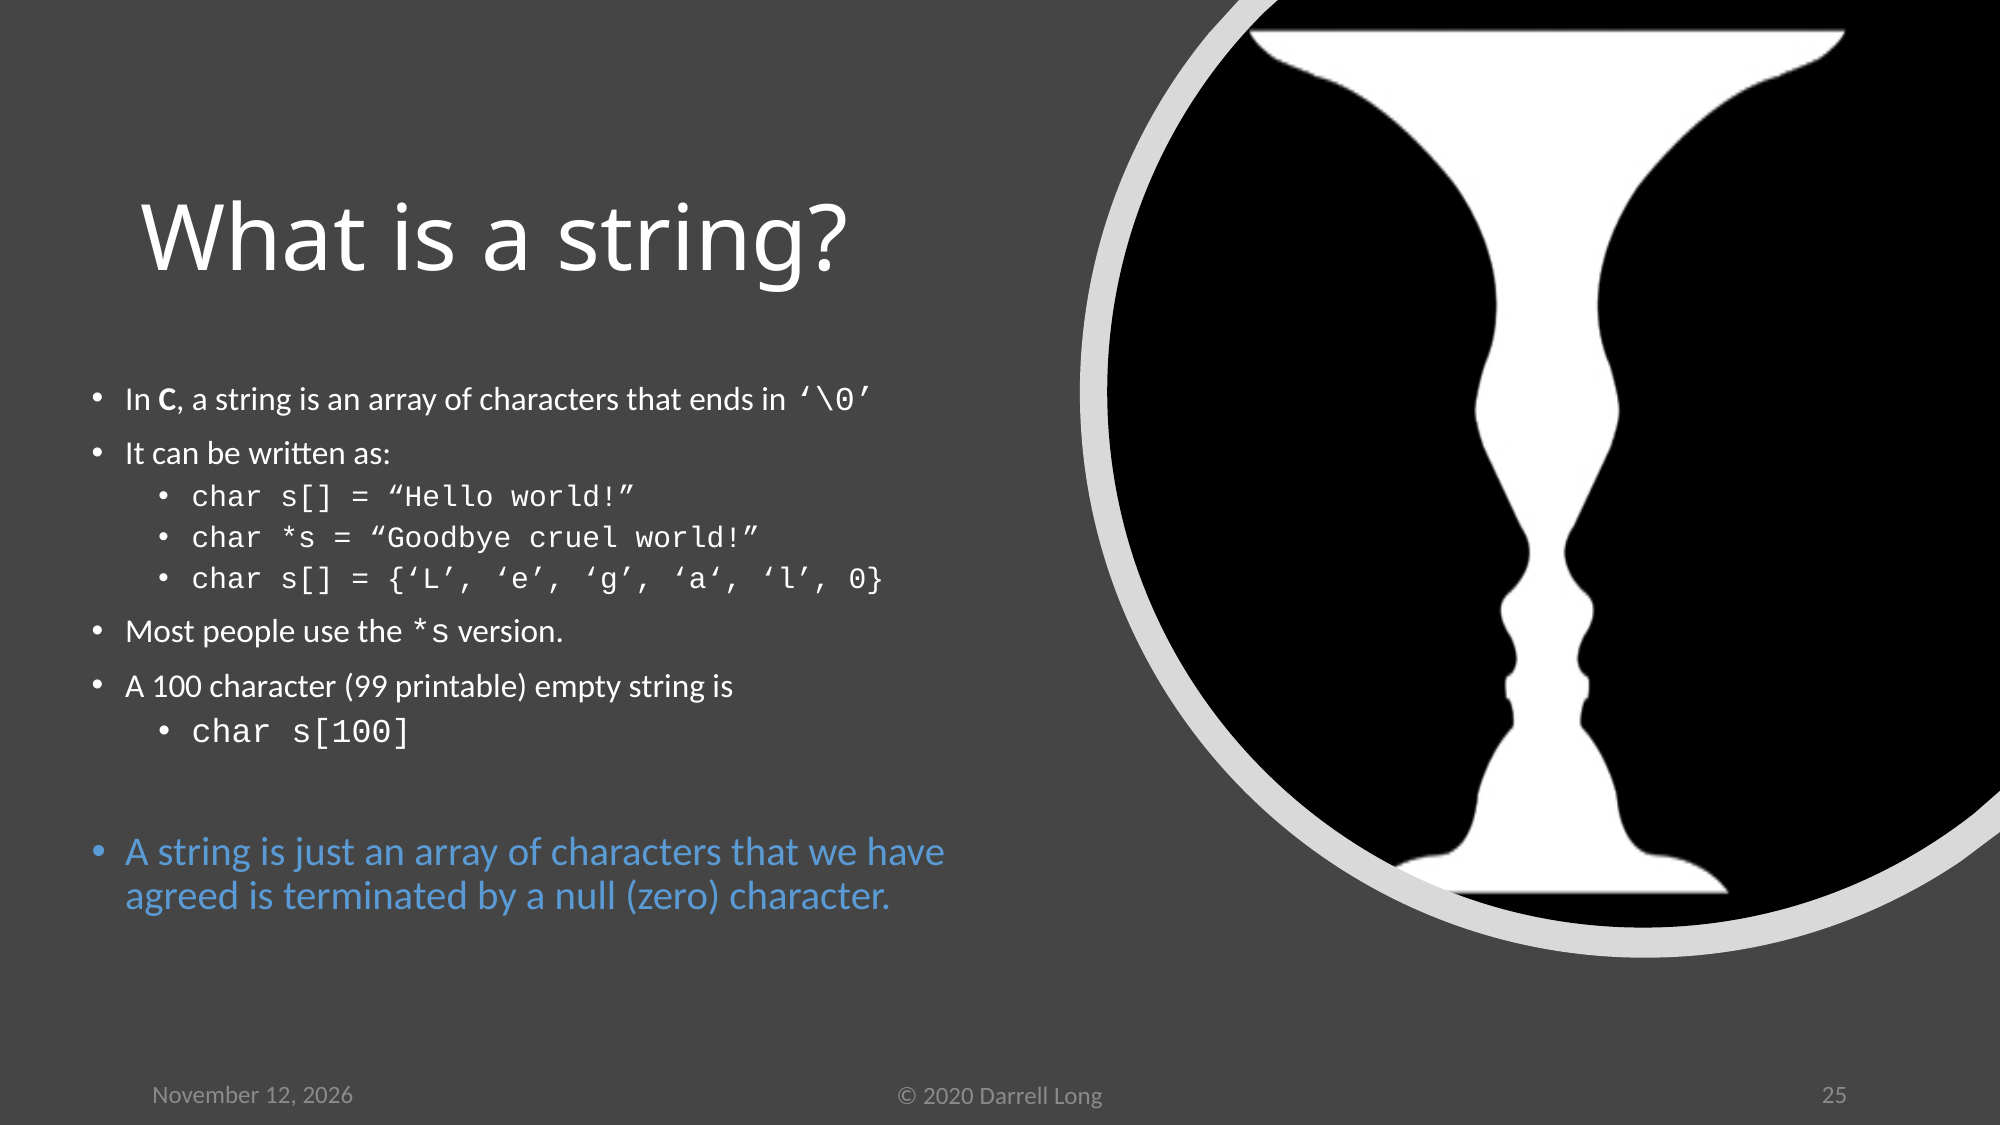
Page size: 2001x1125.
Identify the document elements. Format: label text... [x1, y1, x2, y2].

footer © 2020 Darrell Long [655, 1065, 1345, 1125]
picture [1107, 0, 2000, 928]
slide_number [137, 1063, 588, 1124]
title What is a string? [125, 131, 997, 350]
text_box [1078, 215, 1107, 570]
text_box [1460, 928, 1830, 959]
list In C, a string is an array of characters that ends in ‘\0’ It can be written as: char s[] = “Hello world!” char *s = “Goodbye cruel world!” char s[] = {‘L’, ‘e’, ‘g’, ‘a‘, ‘l’, 0} Most people use the *s version. A 100 character (99 printable) empty string is char s[100] A string is just an array of characters that we have agreed is terminated by a null (zero) character. [76, 373, 1080, 928]
slide_number 25 [1412, 1063, 1863, 1124]
